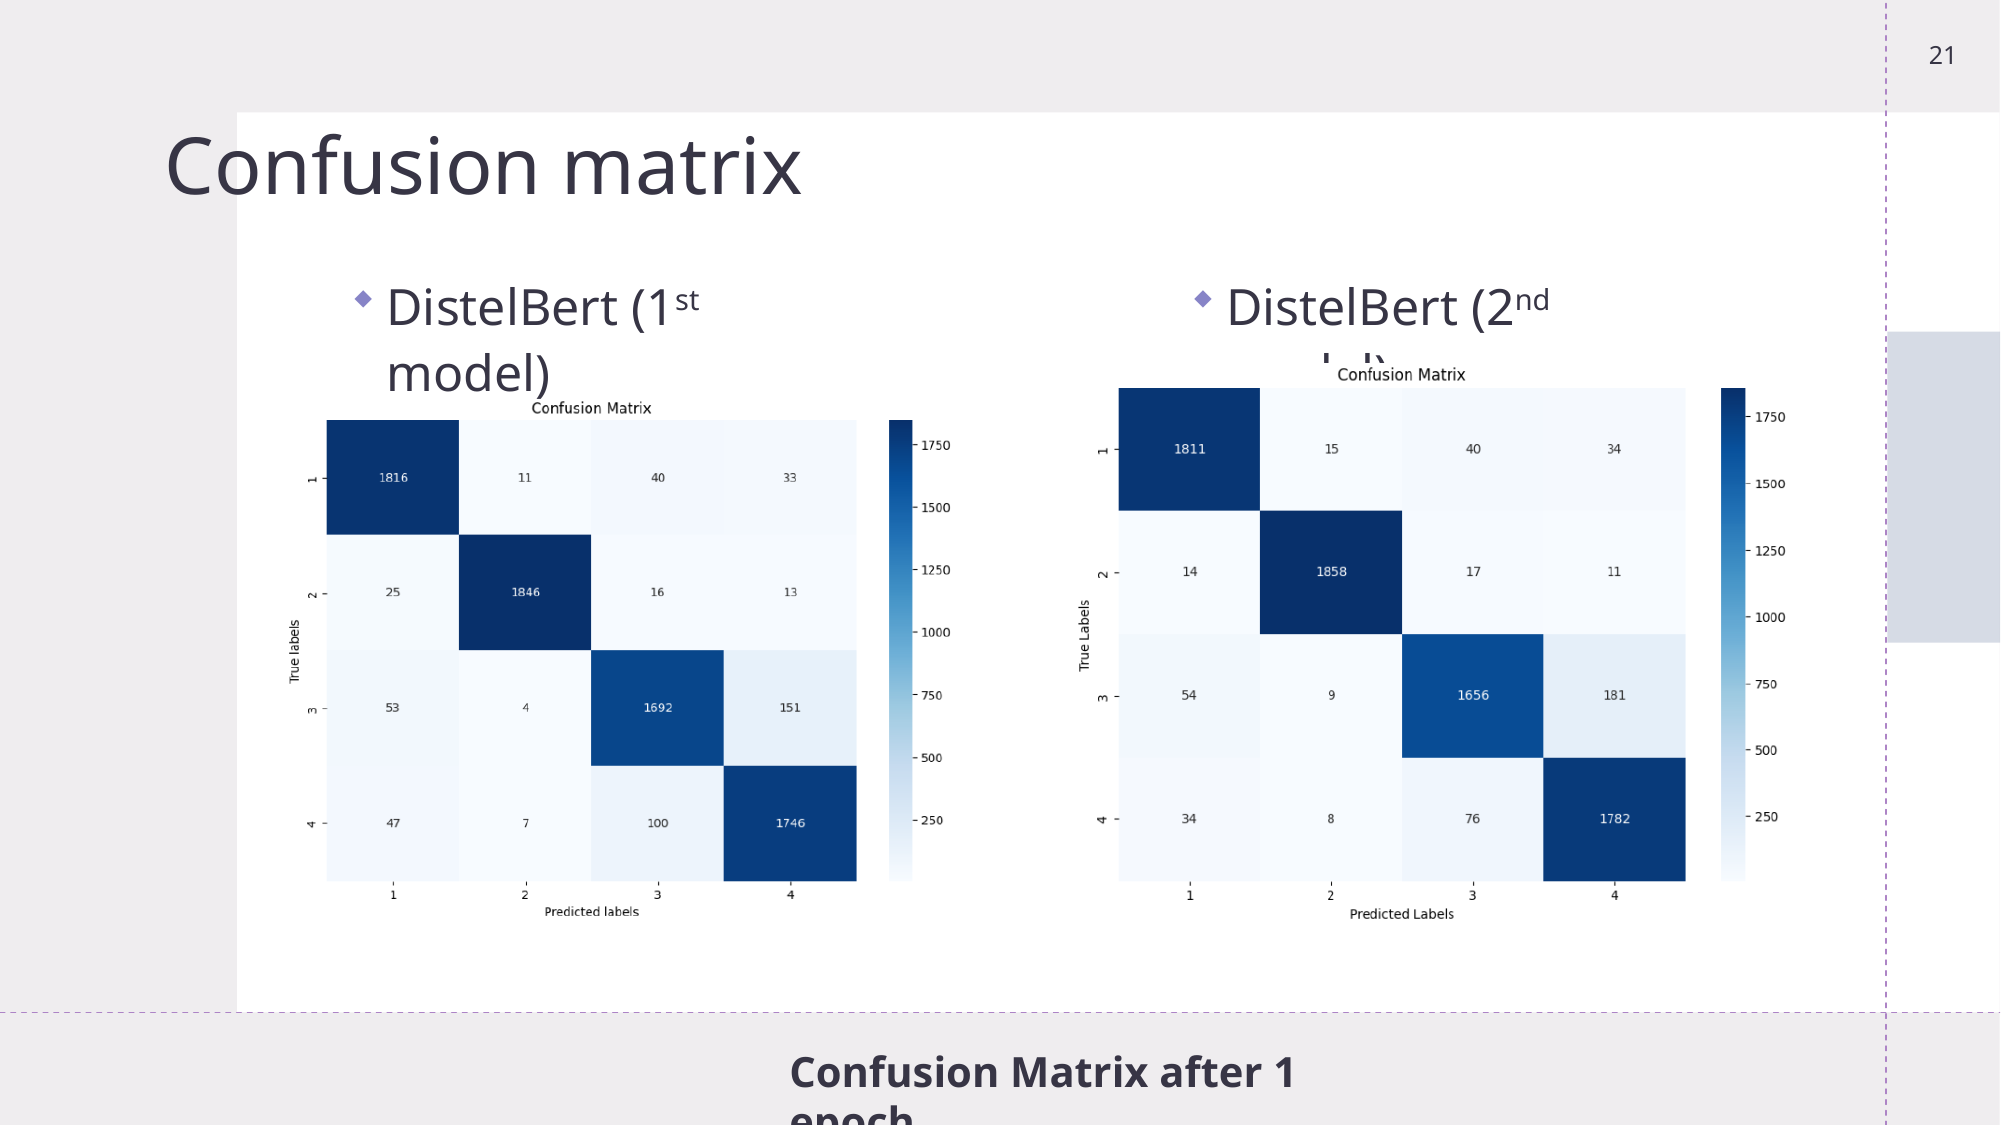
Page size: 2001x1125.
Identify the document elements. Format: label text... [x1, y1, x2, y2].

title Confusion matrix [149, 86, 848, 251]
text_box DistelBert (2nd model) [1173, 262, 1687, 361]
text_box DistelBert (1st model) [334, 262, 847, 361]
picture [279, 399, 951, 926]
slide_number 21 [1886, 0, 2000, 113]
picture [1049, 363, 1812, 926]
text_box Confusion Matrix after 1 epoch [774, 1038, 1409, 1125]
